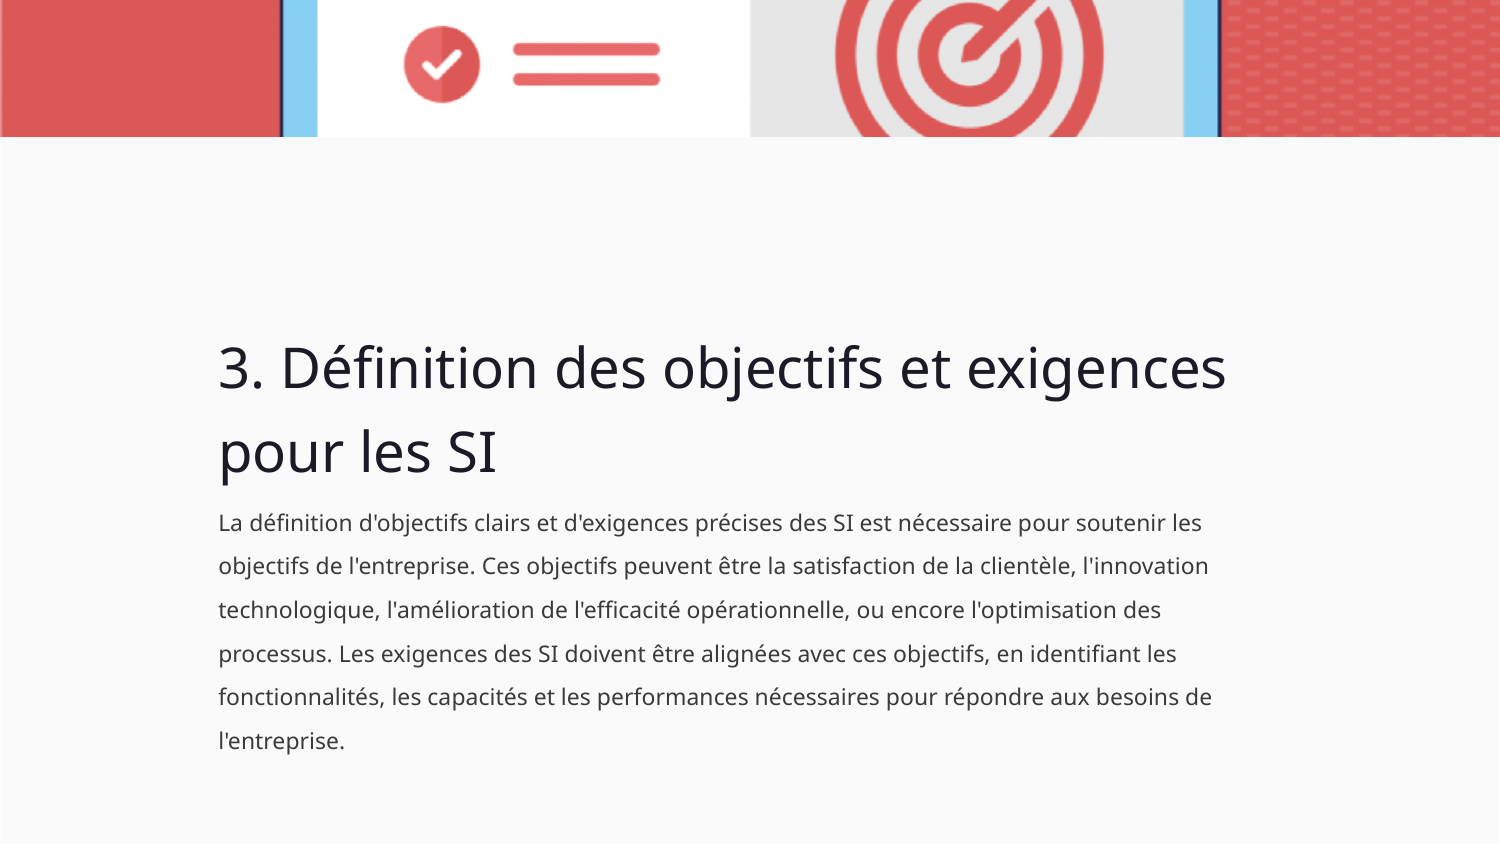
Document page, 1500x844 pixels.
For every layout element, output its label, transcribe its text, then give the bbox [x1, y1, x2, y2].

picture [0, 0, 1500, 137]
text_box [0, 145, 1500, 844]
text_box 3. Définition des objectifs et exigences pour les SI [208, 310, 1291, 454]
text_box La définition d'objectifs clairs et d'exigences précises des SI est nécessaire pour soutenir les objectifs de l'entreprise. Ces objectifs peuvent être la satisfaction de la clientèle, l'innovation technologique, l'amélioration de l'efficacité opérationnelle, ou encore l'optimisation des processus. Les exigences des SI doivent être alignées avec ces objectifs, en identifiant les fonctionnalités, les capacités et les performances nécessaires pour répondre aux besoins de l'entreprise. [208, 487, 1291, 670]
